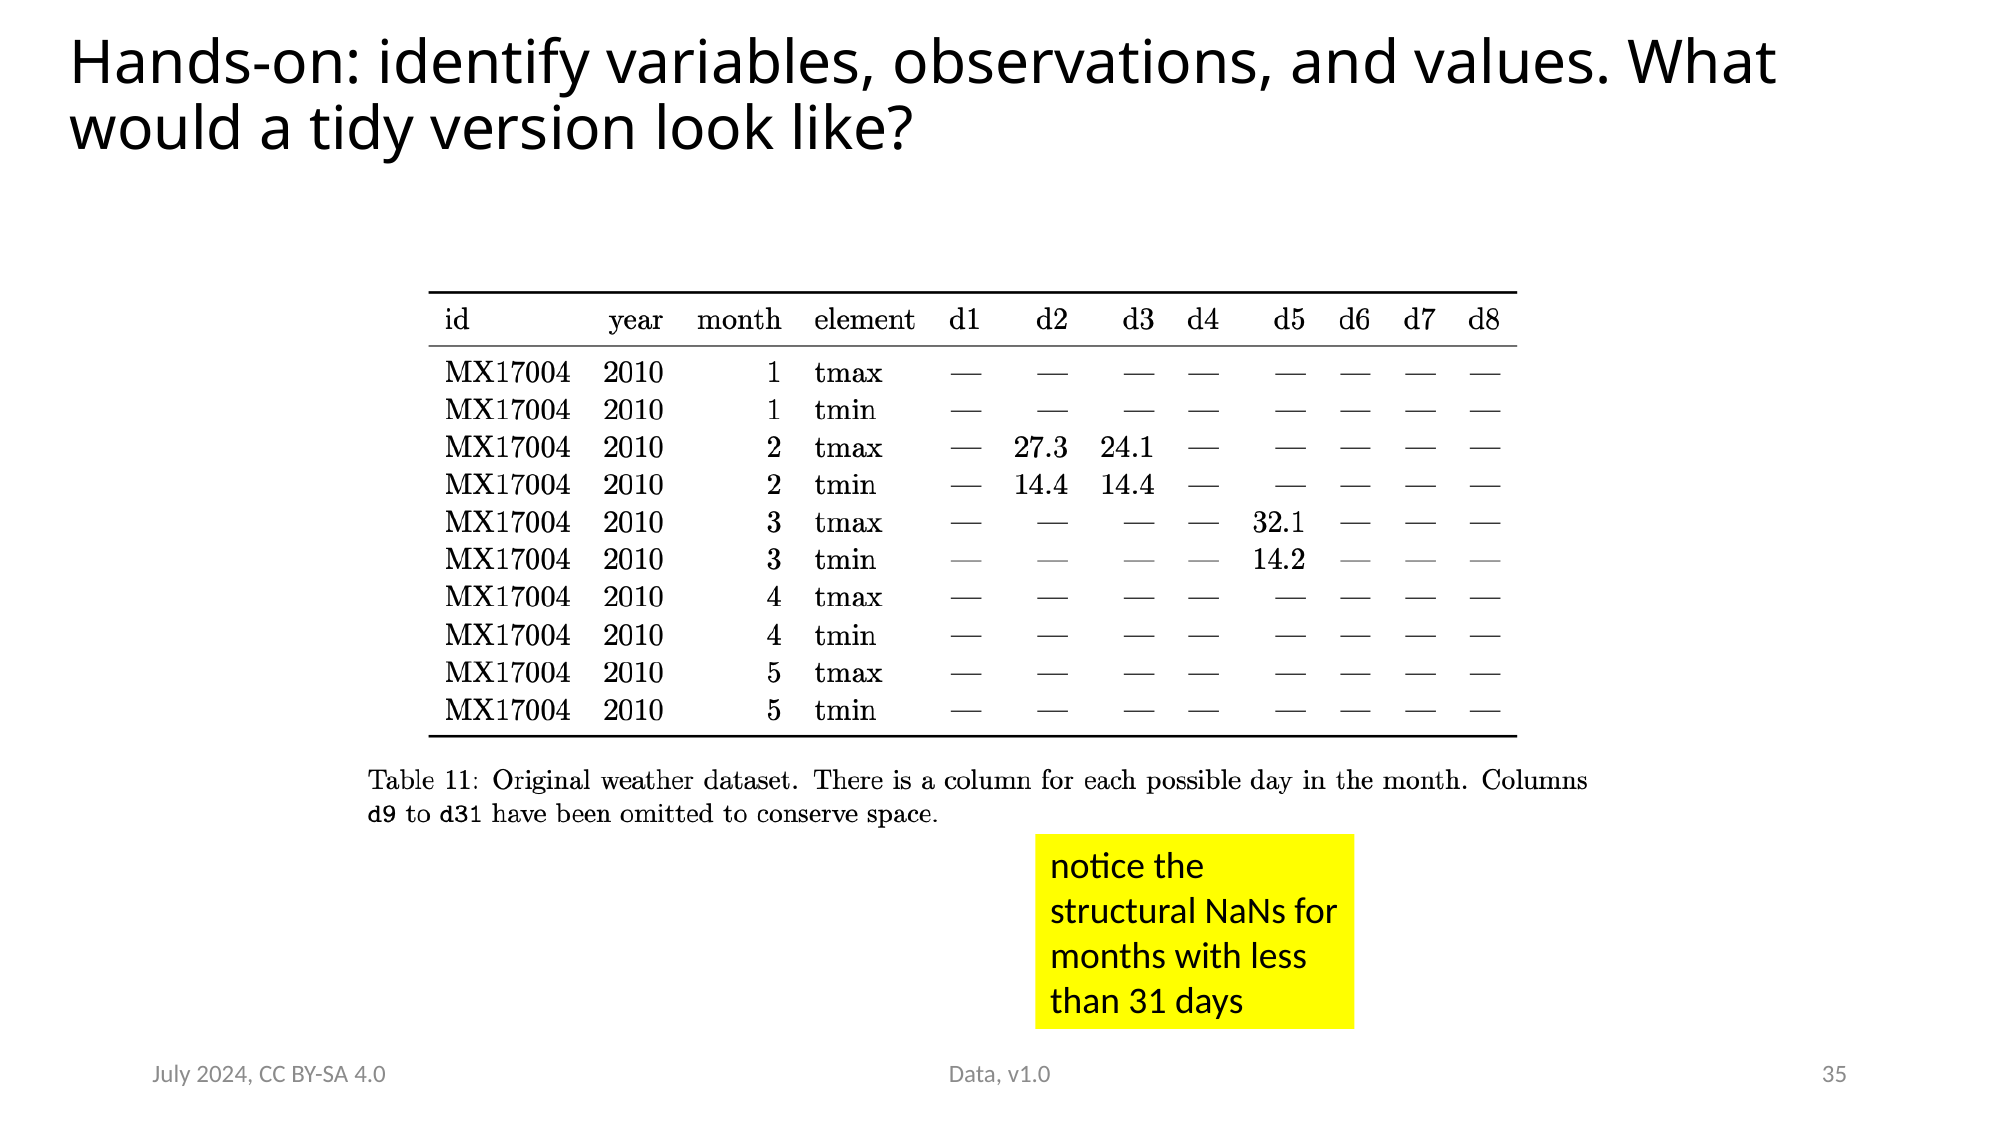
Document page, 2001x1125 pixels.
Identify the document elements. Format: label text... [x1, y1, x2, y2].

slide_number 35 [1412, 1042, 1863, 1103]
title Hands-on: identify variables, observations, and values. What would a tidy version look like? [55, 23, 1934, 172]
picture [362, 260, 1638, 864]
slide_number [137, 1042, 588, 1103]
footer Data, v1.0 [662, 1042, 1338, 1103]
text_box notice the structural NaNs for months with less than 31 days [1035, 864, 1355, 1029]
